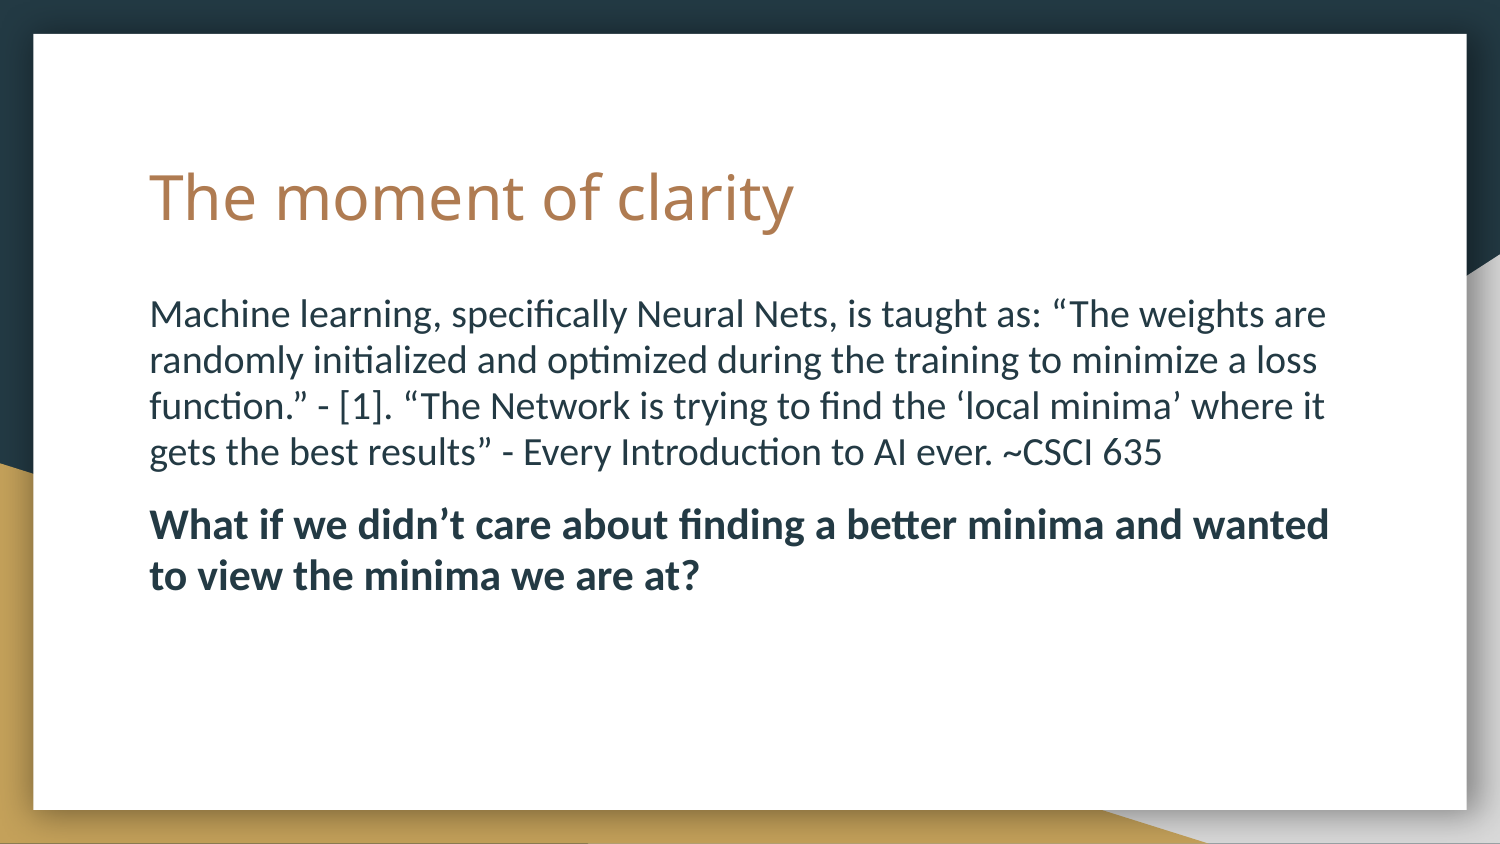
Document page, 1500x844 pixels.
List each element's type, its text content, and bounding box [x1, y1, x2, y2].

list Machine learning, specifically Neural Nets, is taught as: “The weights are randomly initialized and optimized during the training to minimize a loss function.” - [1]. “The Network is trying to find the ‘local minima’ where it gets the best results” - Every Introduction to AI ever. ~CSCI 635 What if we didn’t care about finding a better minima and wanted to view the minima we are at? [134, 276, 1366, 679]
title The moment of clarity [134, 138, 1366, 276]
